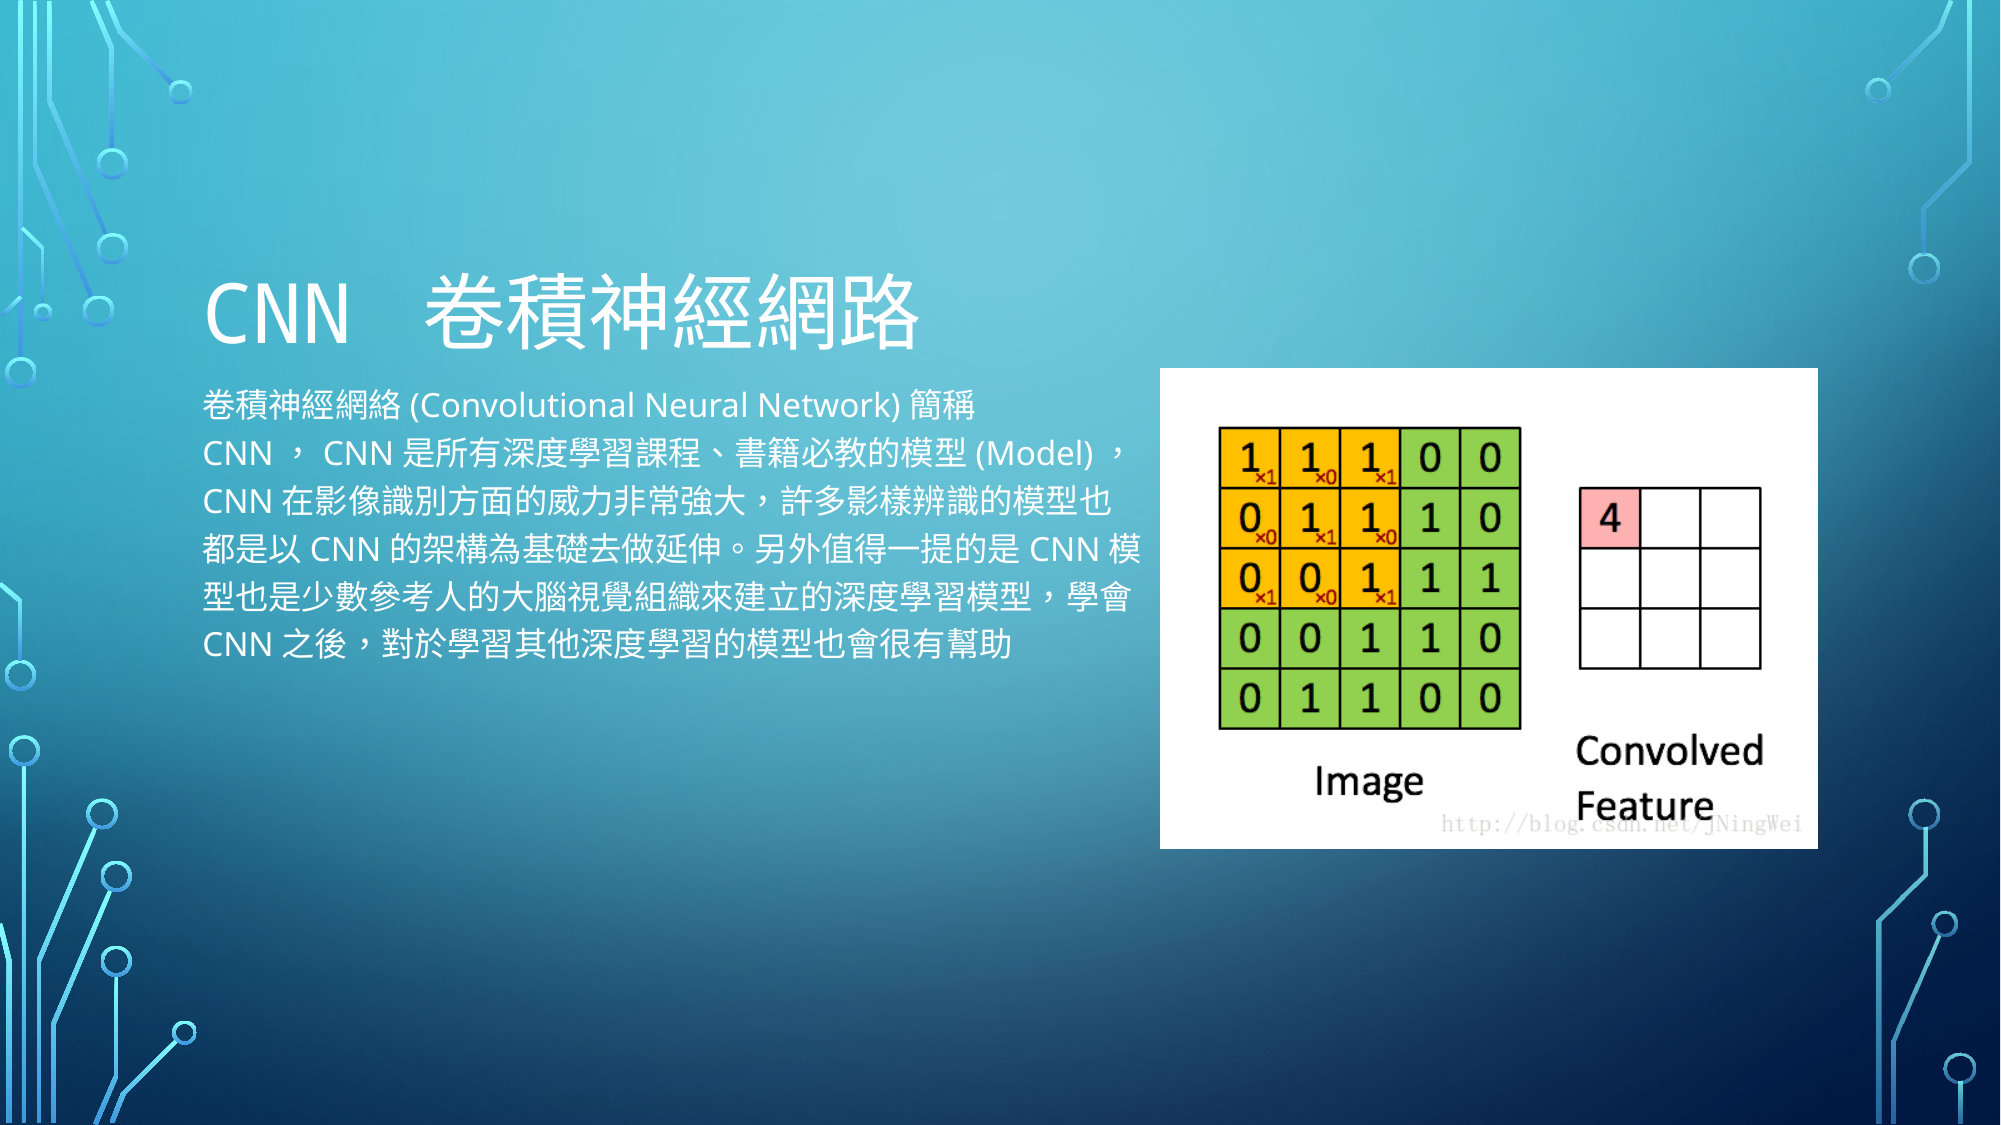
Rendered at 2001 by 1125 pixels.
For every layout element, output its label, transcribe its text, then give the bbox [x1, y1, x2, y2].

list 卷積神經網絡(Convolutional Neural Network)簡稱CNN，CNN是所有深度學習課程、書籍必教的模型(Model)，CNN在影像識別方面的威力非常強大，許多影樣辨識的模型也都是以CNN的架構為基礎去做延伸。另外值得一提的是CNN模型也是少數參考人的大腦視覺組織來建立的深度學習模型，學會CNN之後，對於學習其他深度學習的模型也會很有幫助 [187, 369, 1161, 950]
picture [1160, 368, 1819, 849]
title Cnn 卷積神經網路 [187, 99, 1161, 369]
